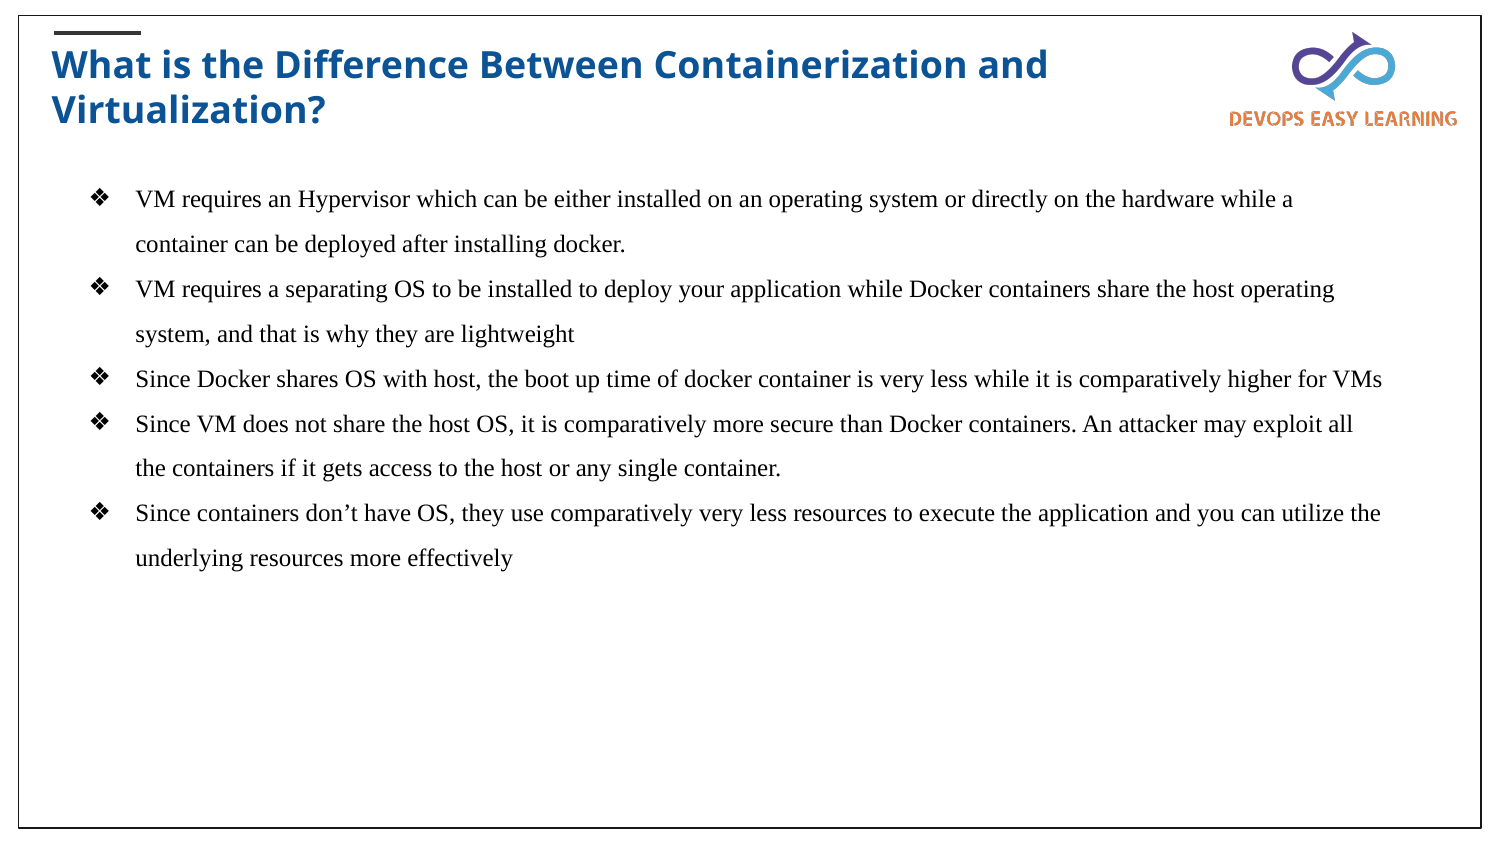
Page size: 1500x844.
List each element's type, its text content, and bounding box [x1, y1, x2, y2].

text_box [18, 15, 1482, 829]
text_box What is the Difference Between Containerization and Virtualization? [36, 33, 1214, 139]
picture [1219, 21, 1469, 147]
text_box VM requires an Hypervisor which can be either installed on an operating system or directly on the hardware while a container can be deployed after installing docker. VM requires a separating OS to be installed to deploy your application while Docker containers share the host operating system, and that is why they are lightweight Since Docker shares OS with host, the boot up time of docker container is very less while it is comparatively higher for VMs Since VM does not share the host OS, it is comparatively more secure than Docker containers. An attacker may exploit all the containers if it gets access to the host or any single container. Since containers don’t have OS, they use comparatively very less resources to execute the application and you can utilize the underlying resources more effectively [45, 152, 1400, 622]
